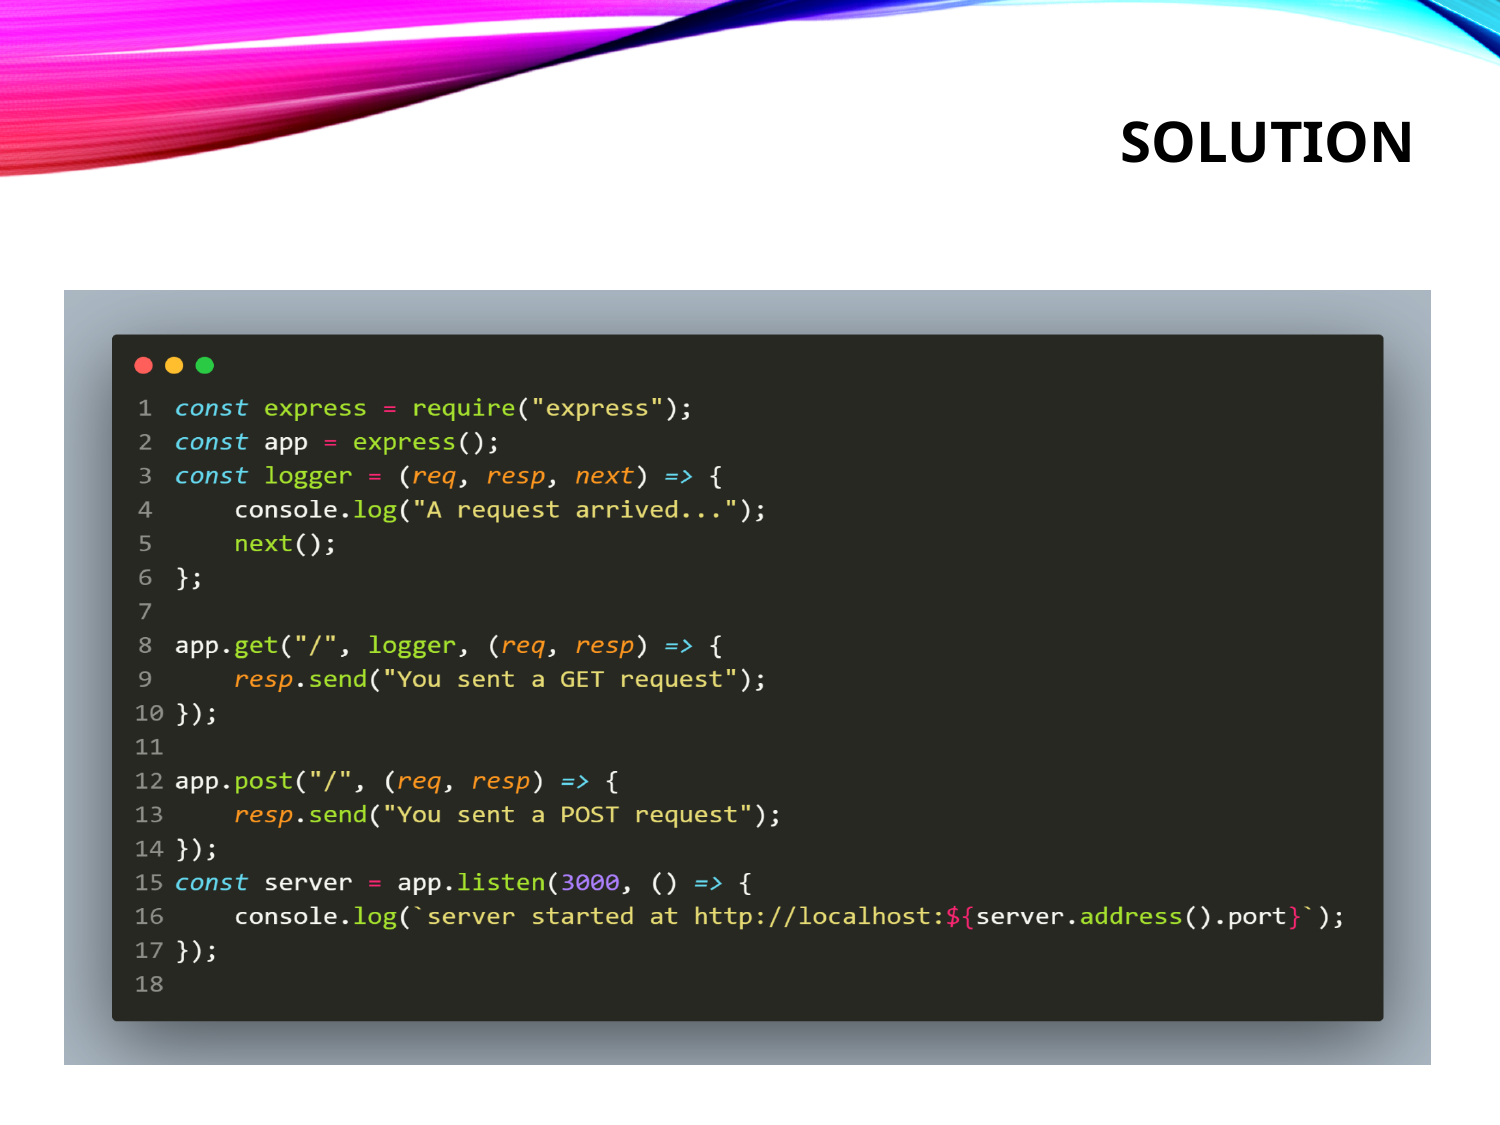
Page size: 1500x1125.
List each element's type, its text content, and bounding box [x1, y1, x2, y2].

title solution [383, 38, 1431, 251]
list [64, 290, 1431, 1065]
picture [0, 0, 1500, 178]
